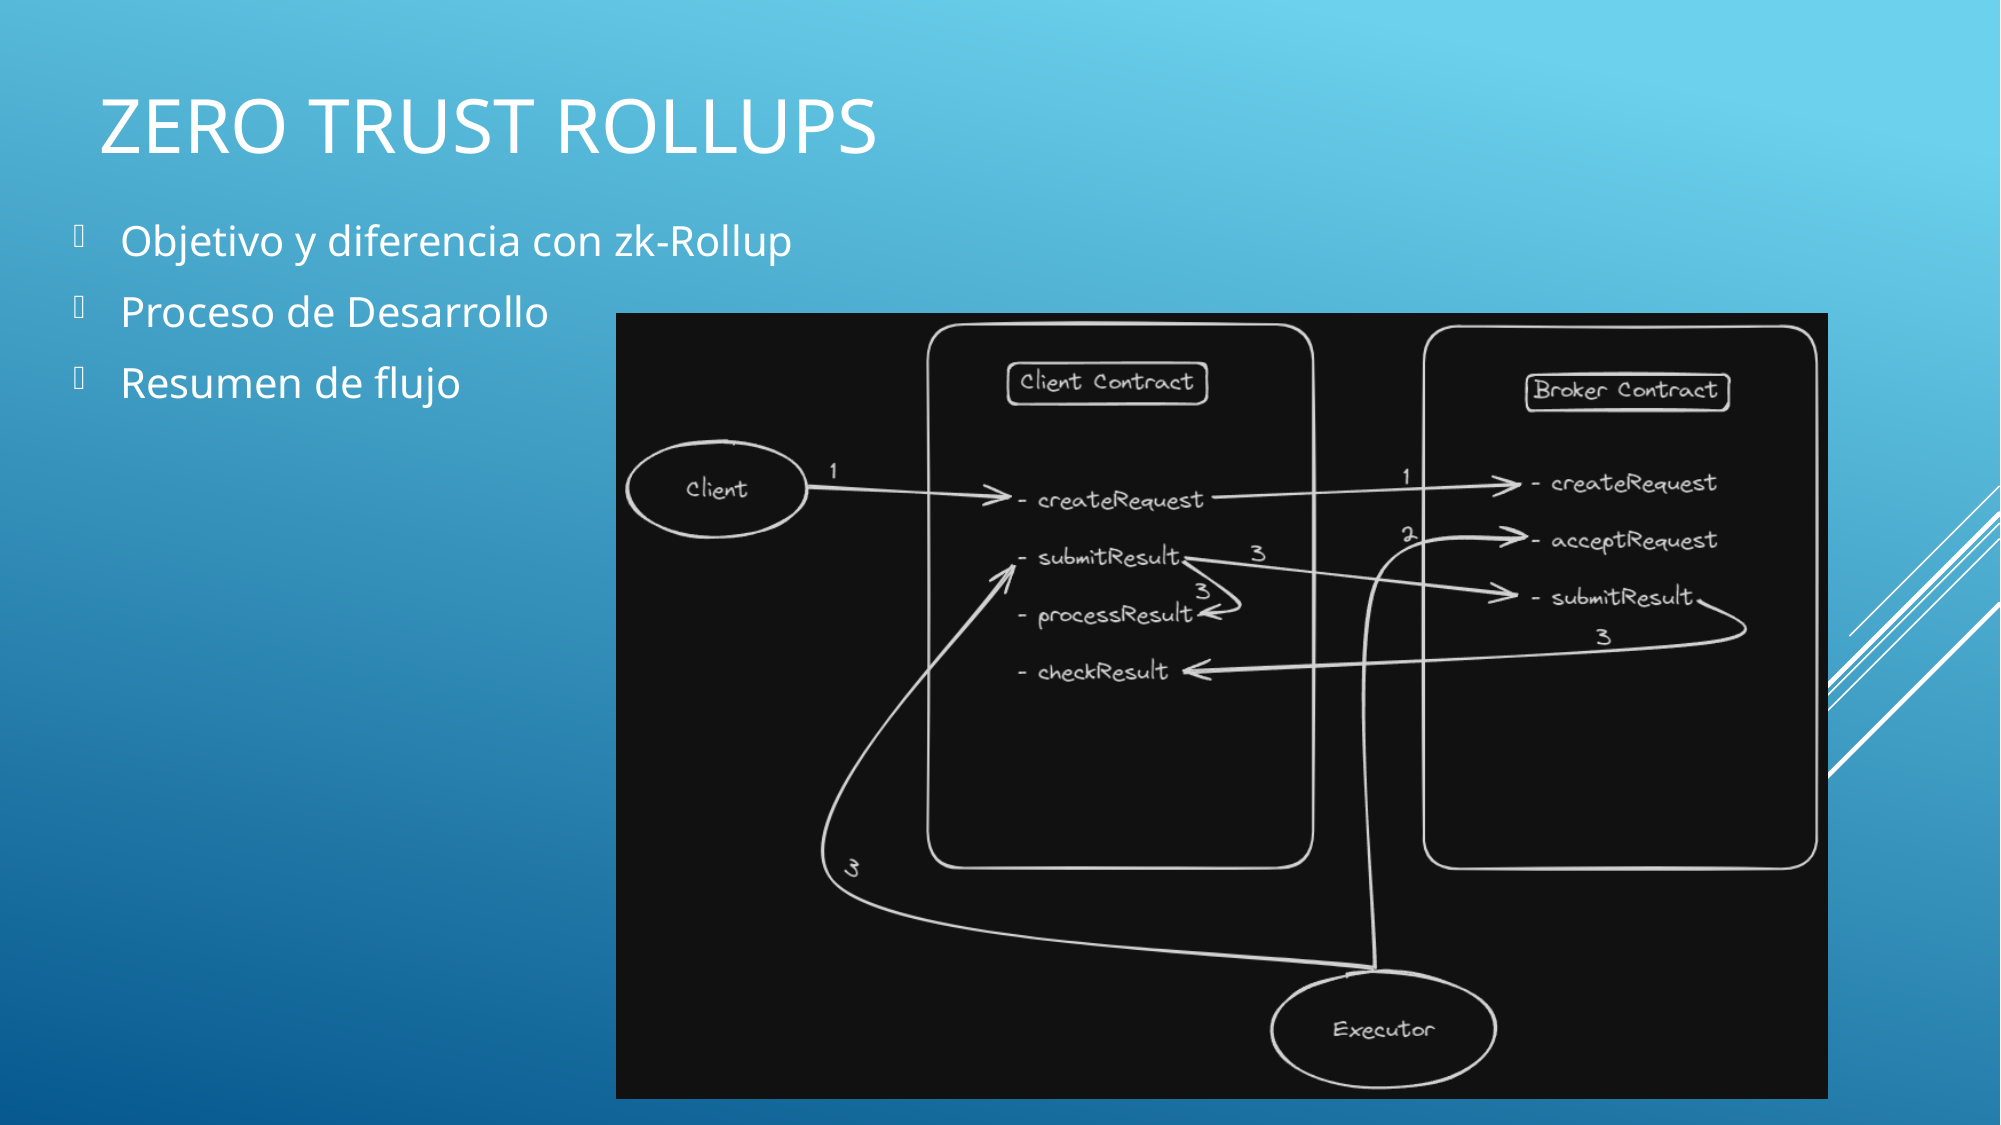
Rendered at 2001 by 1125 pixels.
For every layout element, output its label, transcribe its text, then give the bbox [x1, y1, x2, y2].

picture [615, 313, 1828, 1099]
list Objetivo y diferencia con zk-Rollup Proceso de Desarrollo Resumen de flujo [58, 49, 1459, 643]
title Zero trust rollups [84, 0, 1485, 248]
